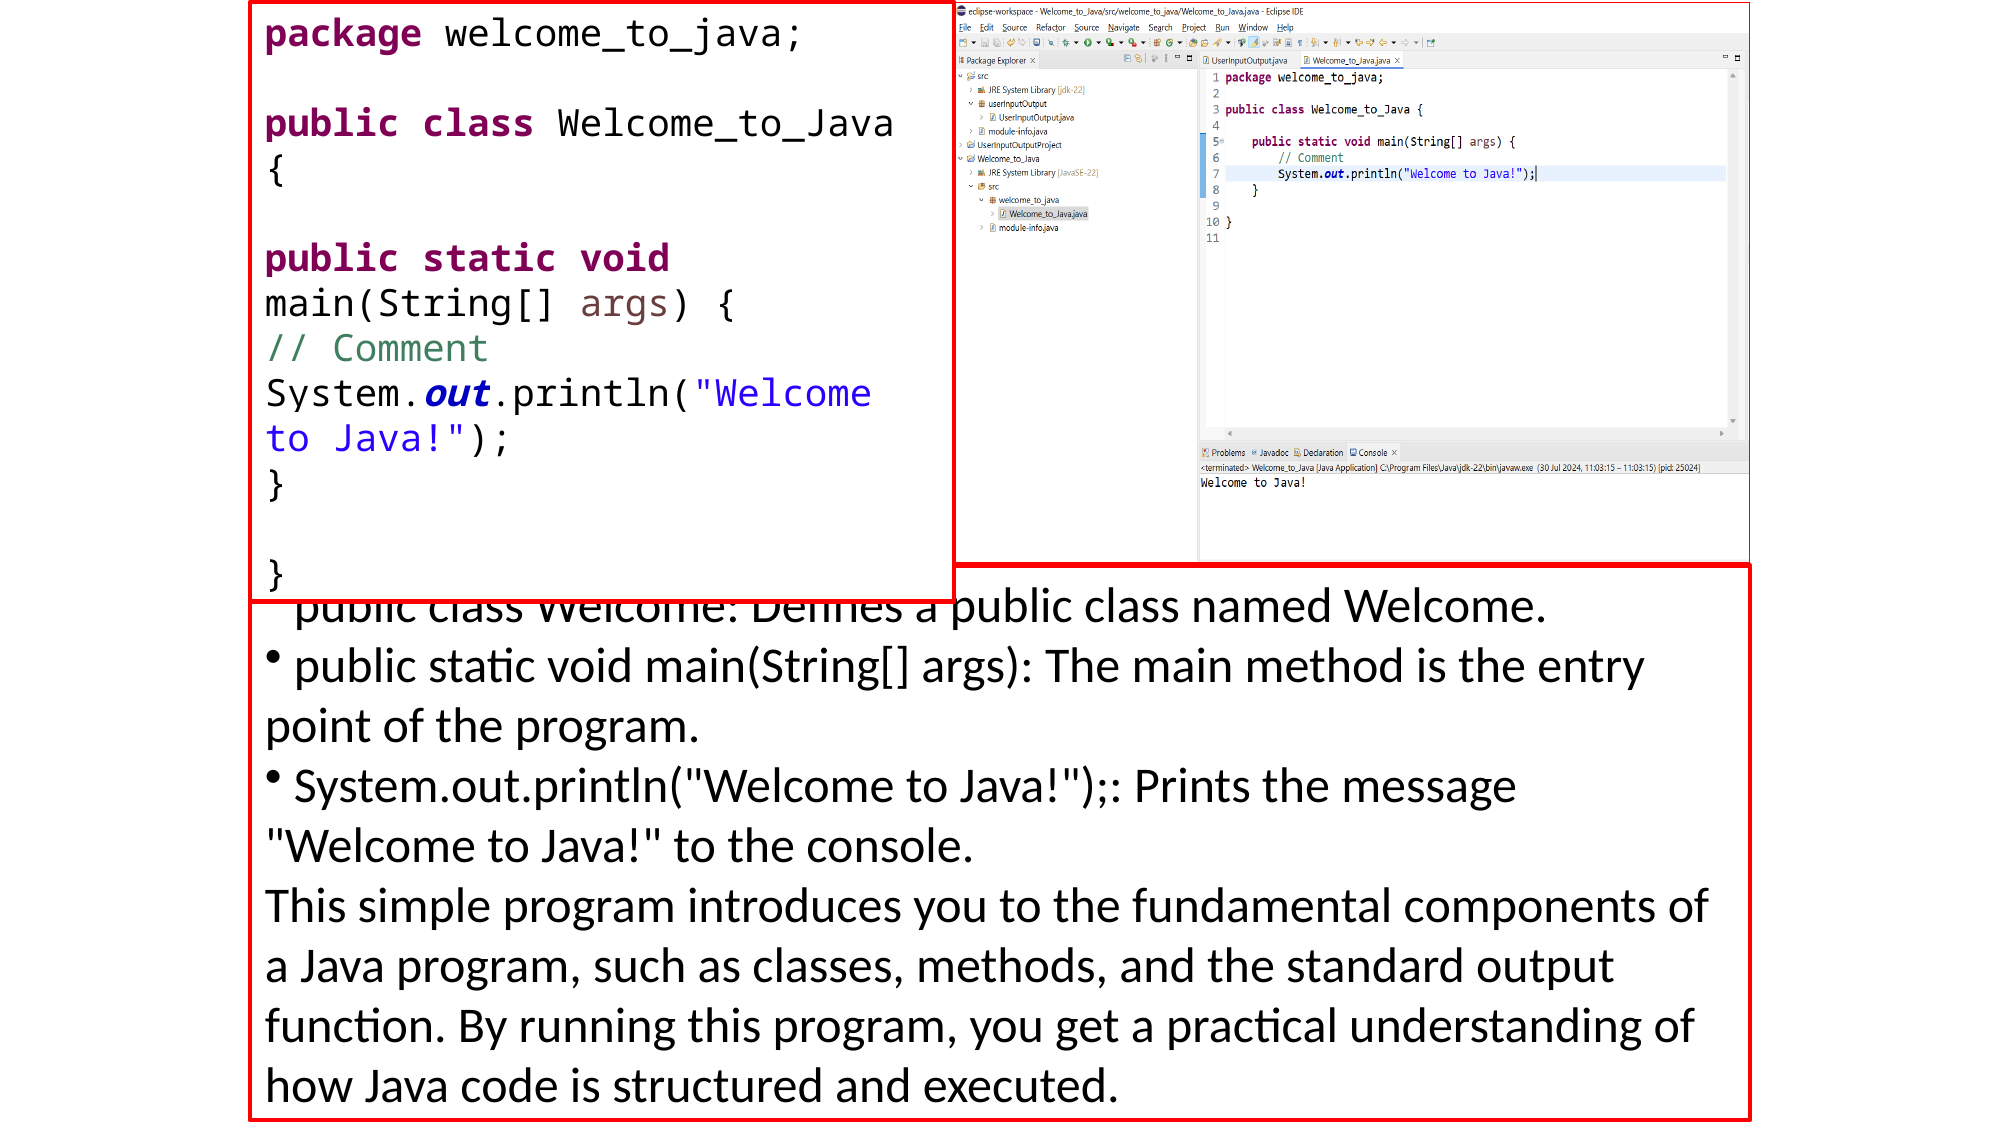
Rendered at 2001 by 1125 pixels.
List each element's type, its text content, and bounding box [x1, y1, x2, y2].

text_box public class Welcome: Defines a public class named Welcome. public static void main(String[] args): The main method is the entry point of the program. System.out.println("Welcome to Java!");: Prints the message "Welcome to Java!" to the console. This simple program introduces you to the fundamental components of a Java program, such as classes, methods, and the standard output function. By running this program, you get a practical understanding of how Java code is structured and executed. [249, 565, 1750, 1121]
text_box package welcome_to_java; public class Welcome_to_Java { public static void main(String[] args) { // Comment System.out.println("Welcome to Java!"); } } [249, 2, 955, 602]
picture [953, 1, 1751, 563]
